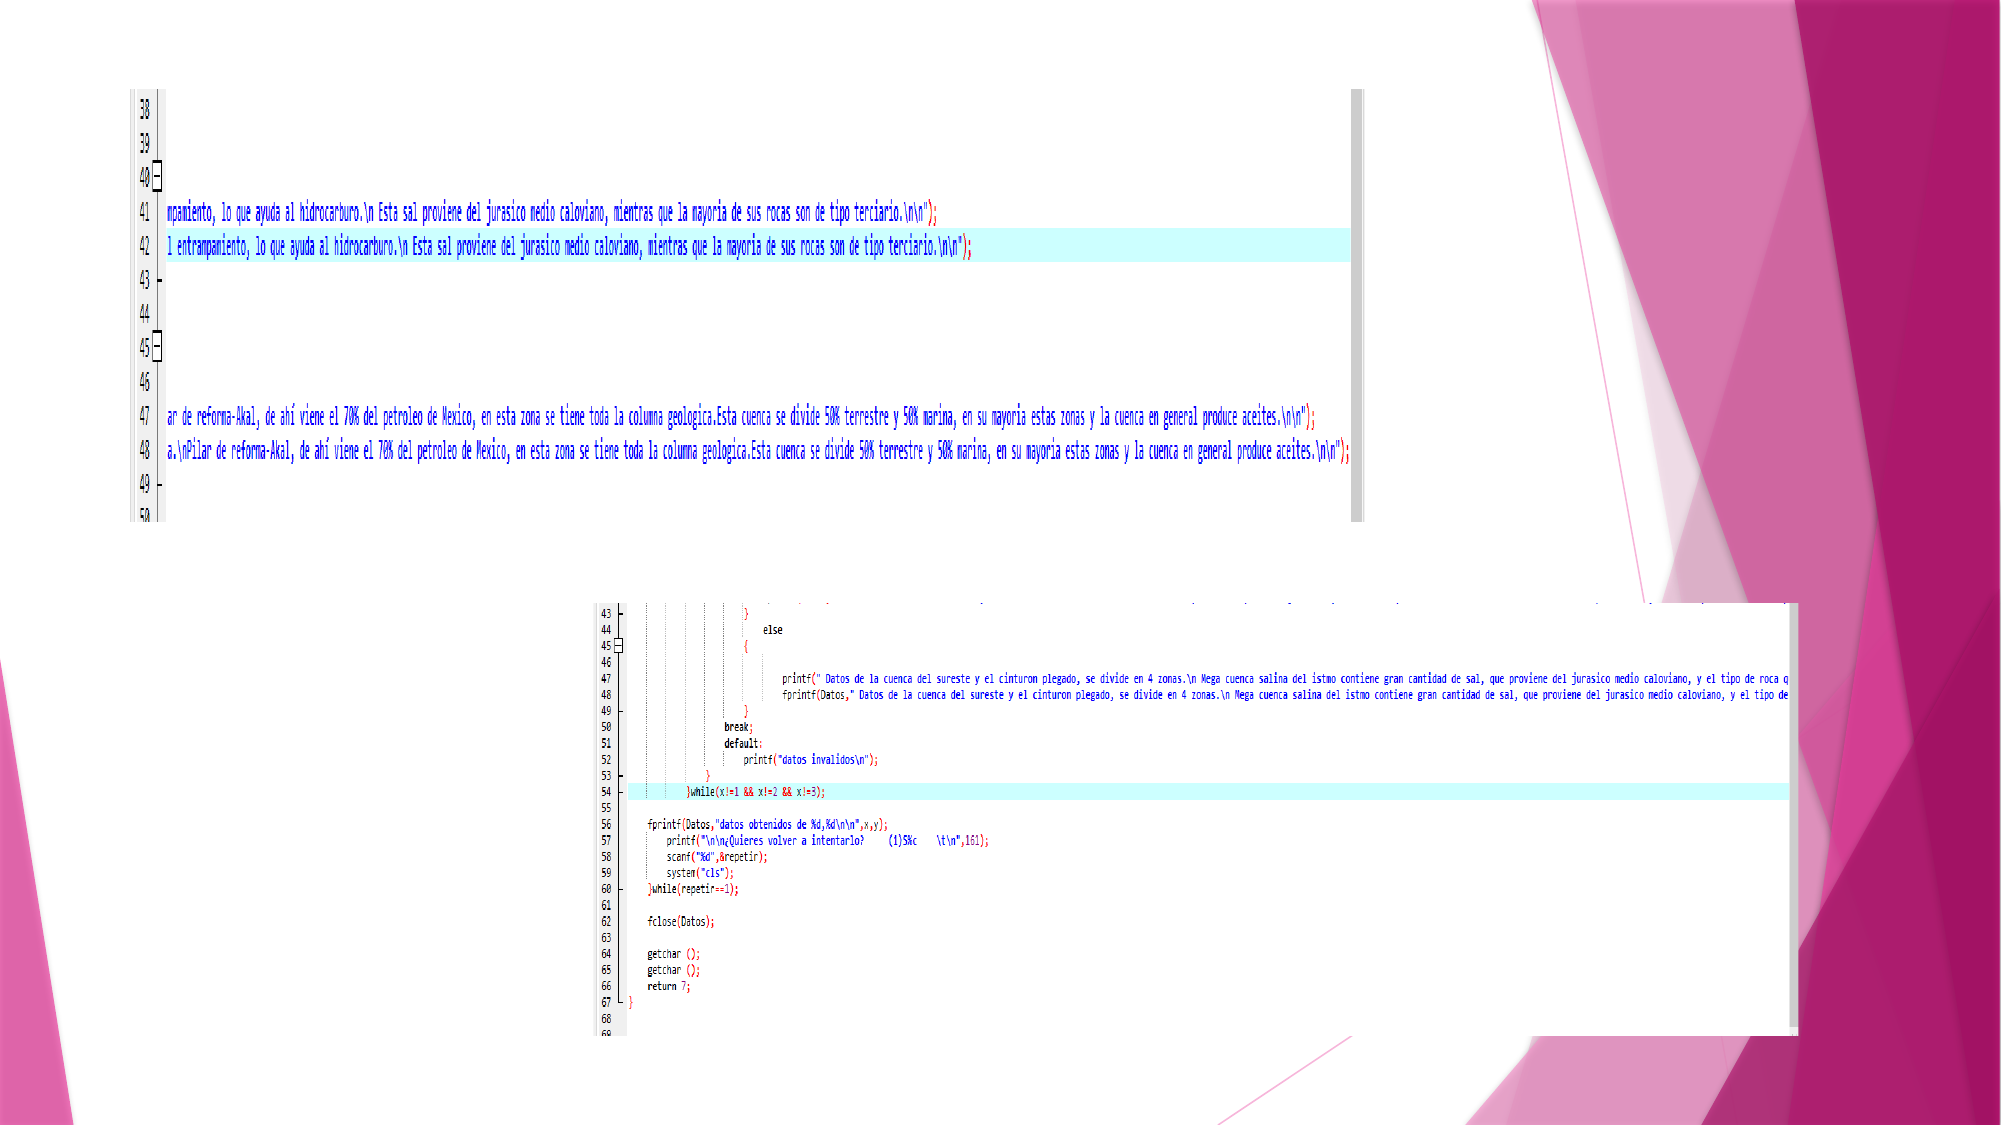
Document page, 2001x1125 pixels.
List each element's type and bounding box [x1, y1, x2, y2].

picture [592, 602, 1799, 1036]
picture [123, 89, 1366, 523]
